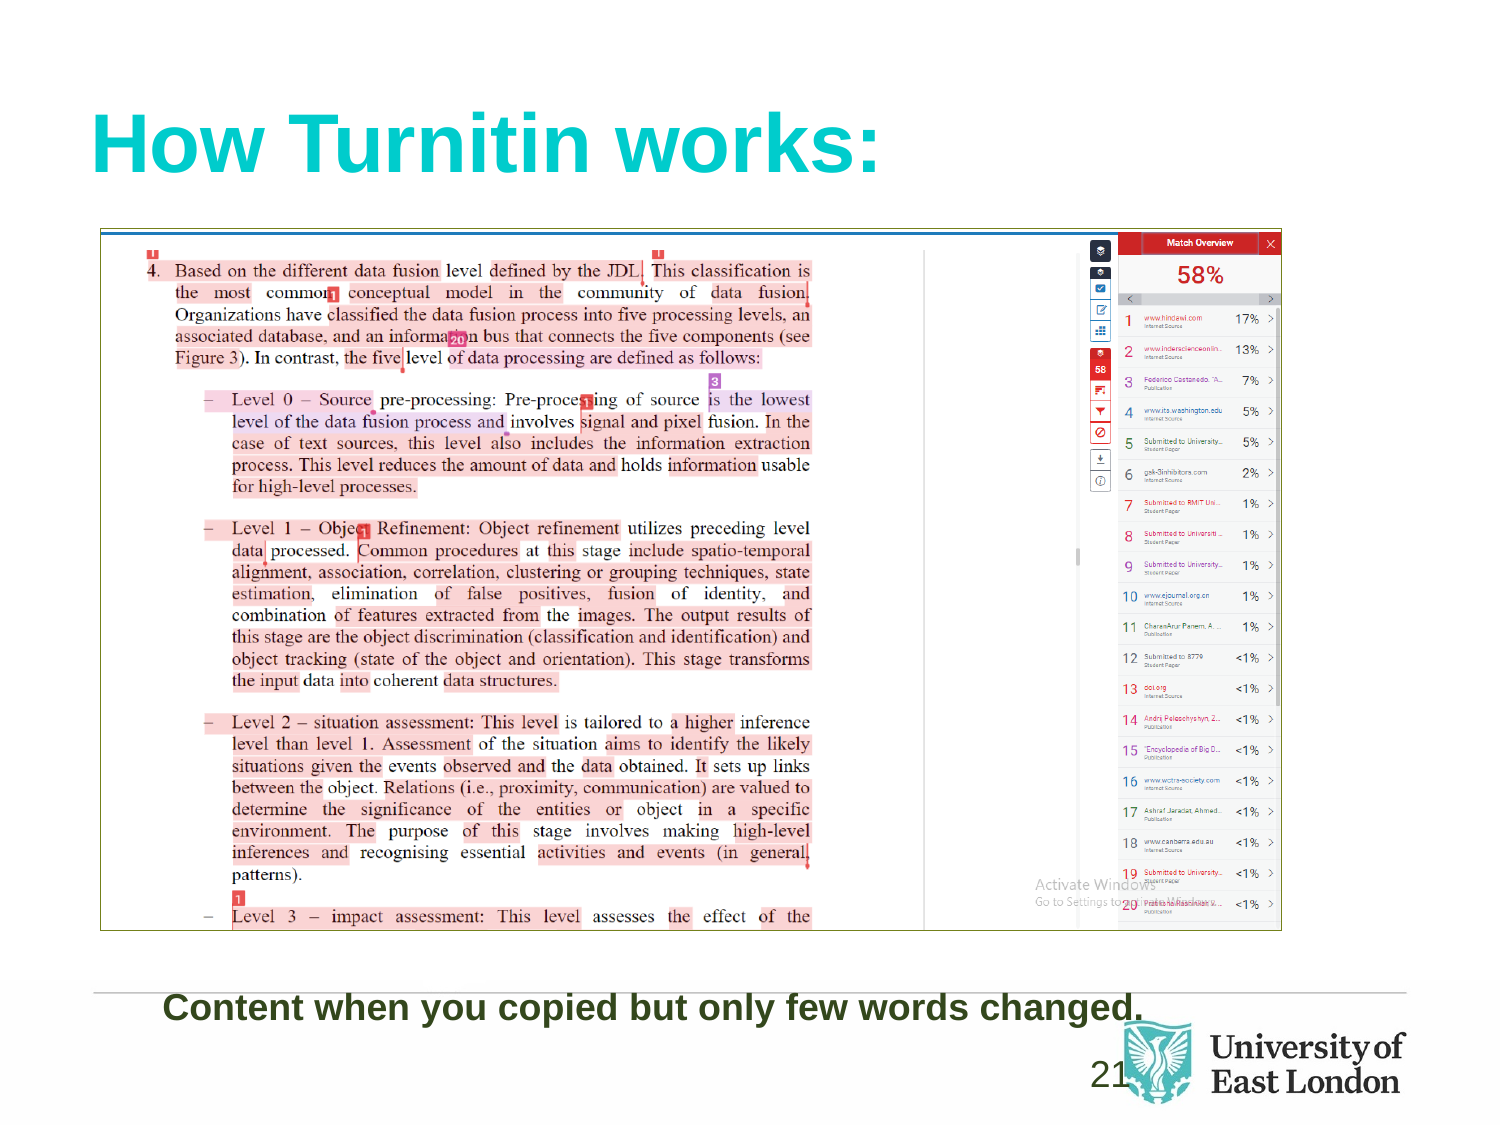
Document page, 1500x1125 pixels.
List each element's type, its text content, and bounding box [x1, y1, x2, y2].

picture [100, 227, 1282, 931]
text_box 21 [1074, 1042, 1425, 1103]
text_box Content when you copied but only few words changed. [147, 975, 1193, 1036]
title How Turnitin works: [75, 45, 1425, 233]
picture [0, 980, 1500, 1125]
